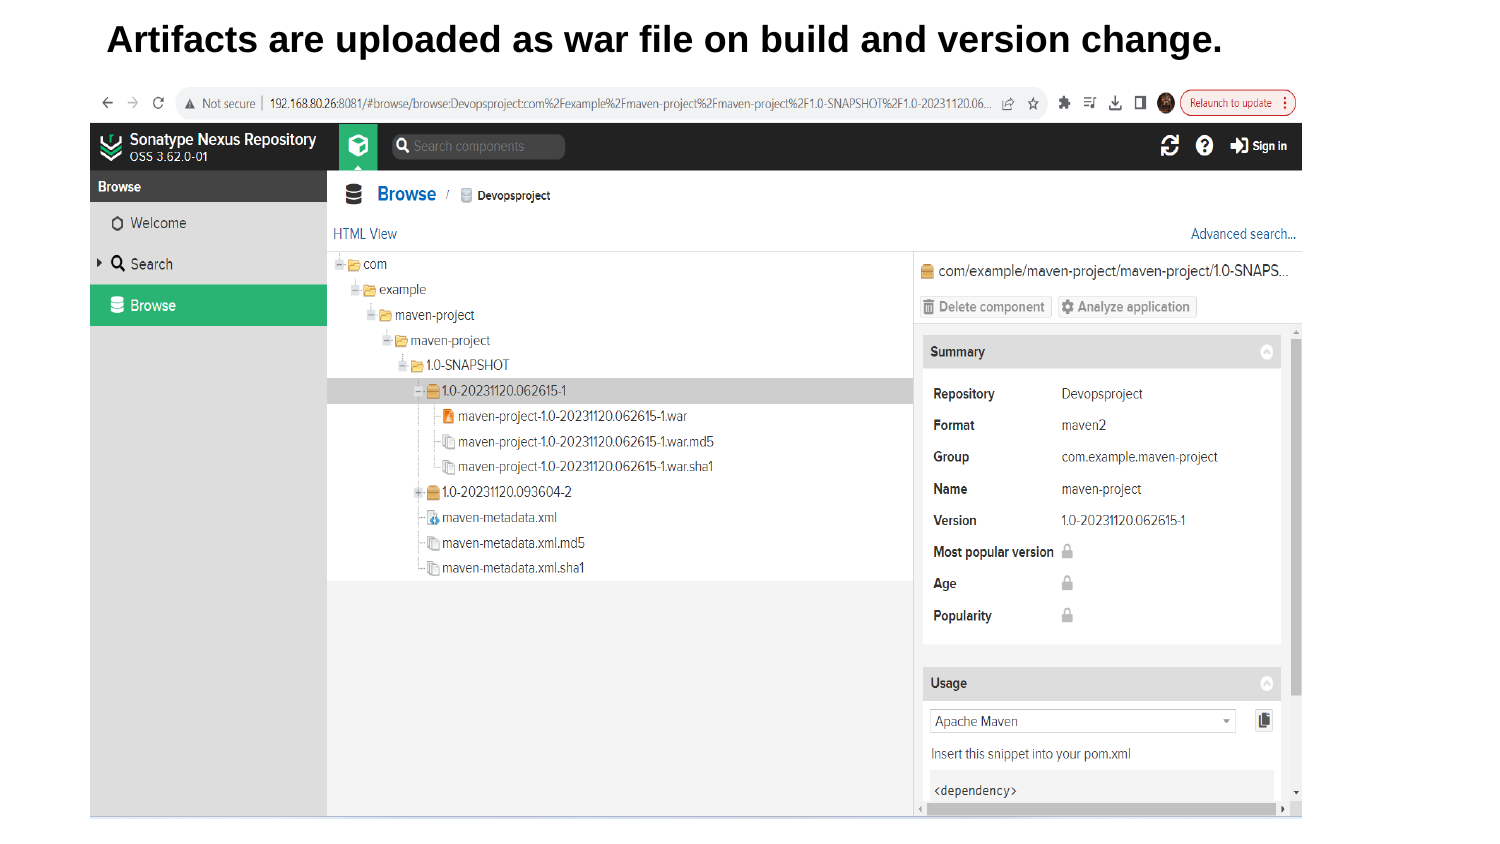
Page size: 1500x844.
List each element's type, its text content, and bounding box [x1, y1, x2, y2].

picture [89, 84, 1302, 819]
text_box Artifacts are uploaded as war file on build and version change. [16, 0, 1314, 75]
